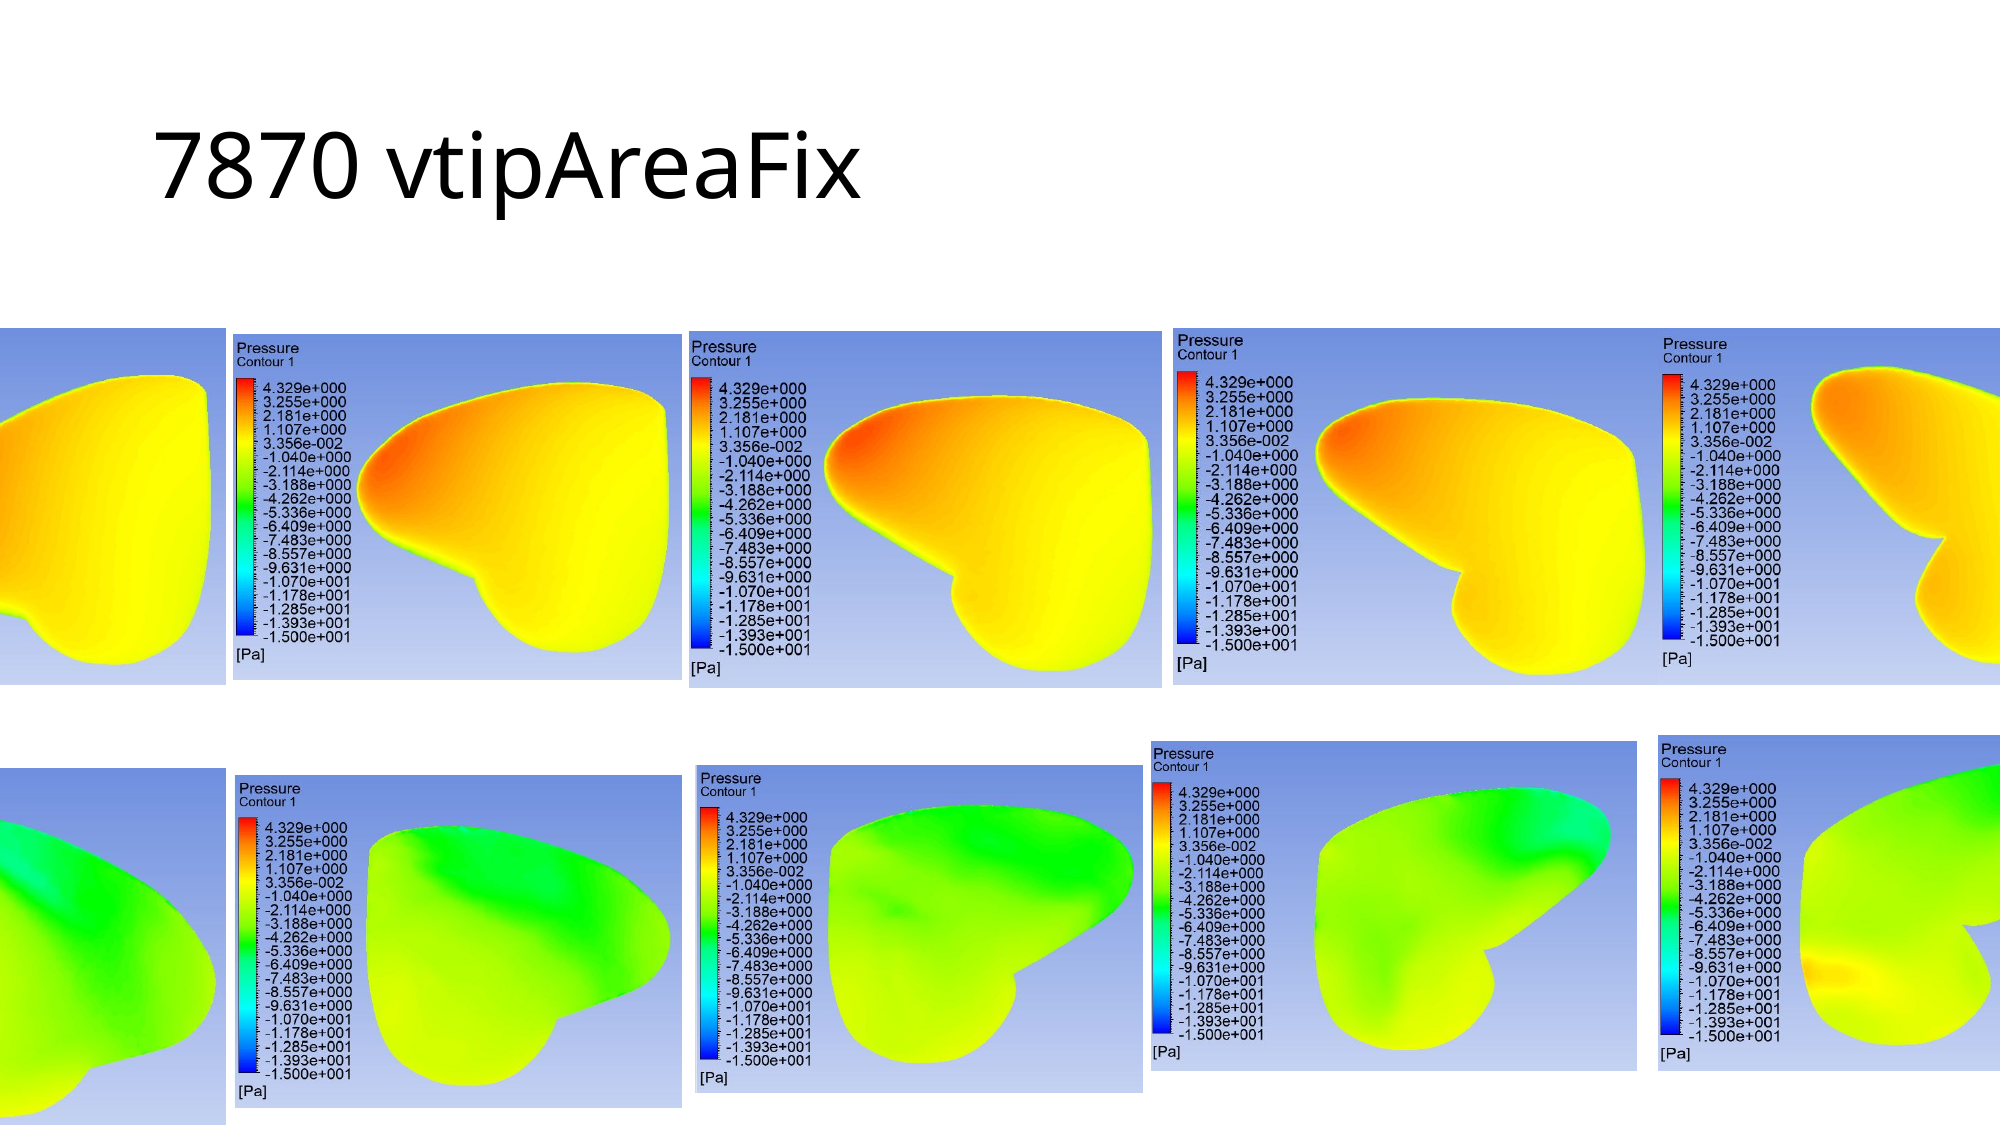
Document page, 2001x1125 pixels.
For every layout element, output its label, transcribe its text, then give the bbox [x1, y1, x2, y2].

title 7870 vtipAreaFix [137, 59, 1863, 278]
picture [695, 765, 1143, 1093]
picture [233, 334, 682, 680]
picture [0, 768, 226, 1125]
picture [0, 328, 226, 685]
picture [1173, 328, 2000, 685]
picture [1658, 735, 2000, 1071]
picture [1151, 741, 1637, 1071]
picture [234, 775, 682, 1109]
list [689, 331, 1162, 688]
